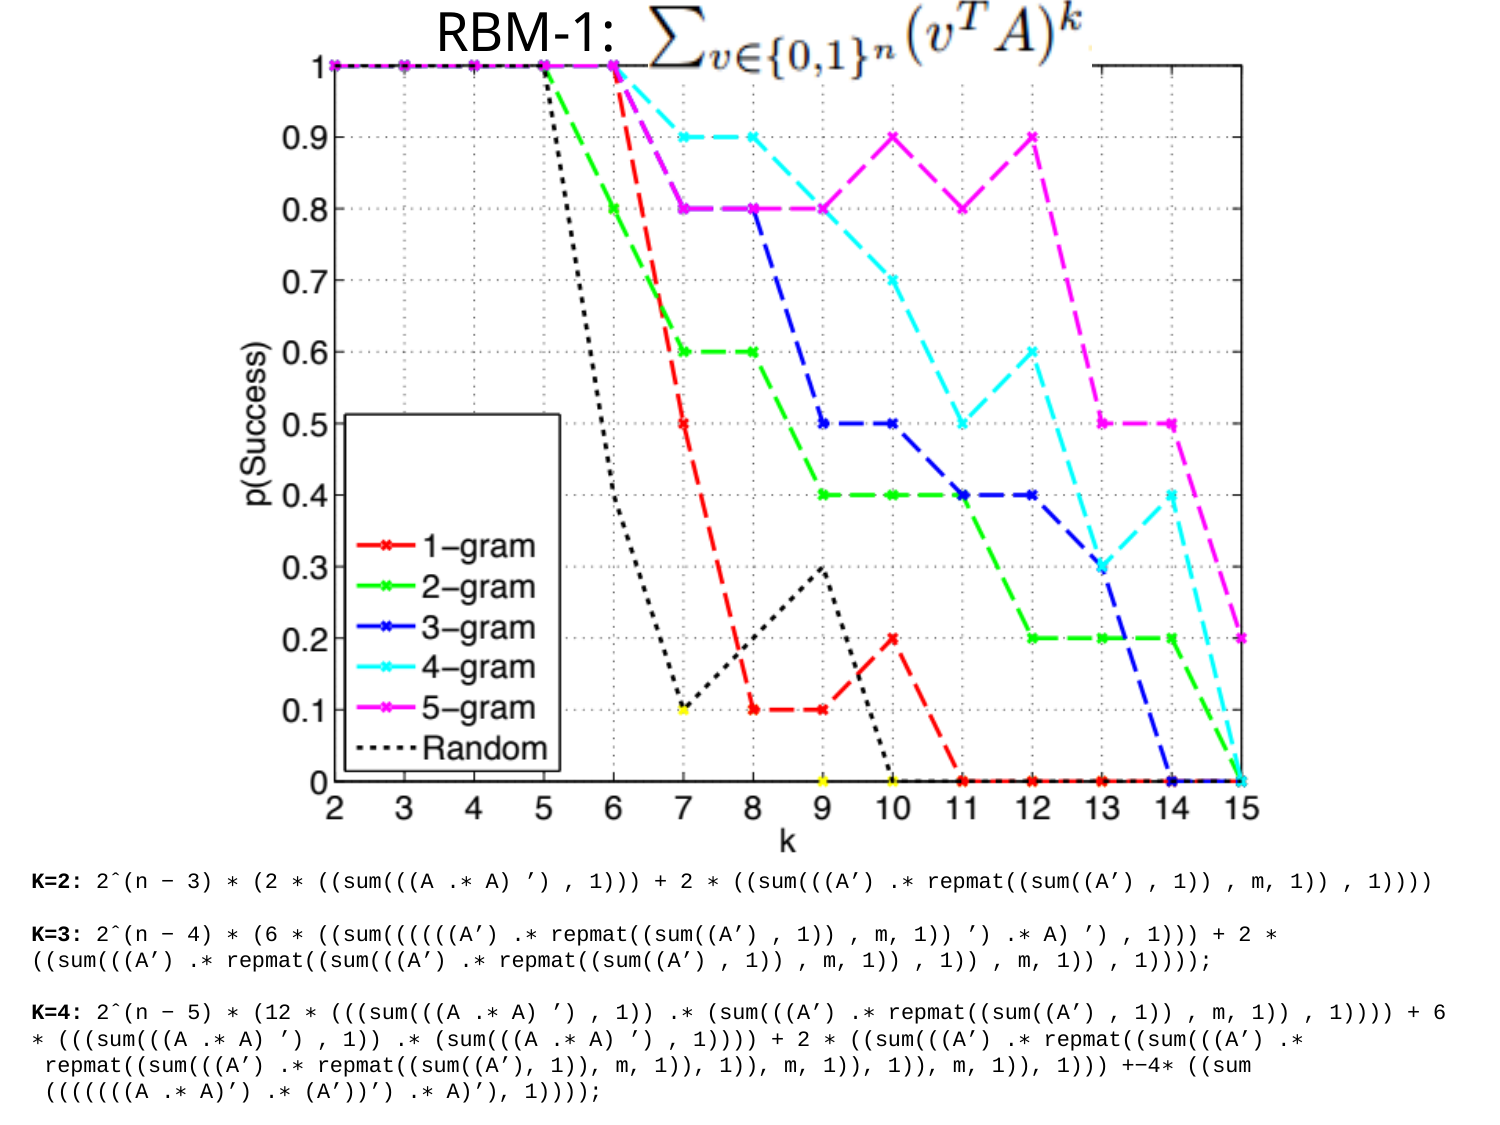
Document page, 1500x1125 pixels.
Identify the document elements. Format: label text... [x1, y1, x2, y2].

text_box K=2: 2ˆ(n − 3) ∗ (2 ∗ ((sum(((A .∗ A) ’) , 1))) + 2 ∗ ((sum(((A’) .∗ repmat((sum((A’) , 1)) , m, 1)) , 1)))) K=3: 2ˆ(n − 4) ∗ (6 ∗ ((sum((((((A’) .∗ repmat((sum((A’) , 1)) , m, 1)) ’) .∗ A) ’) , 1))) + 2 ∗ ((sum(((A’) .∗ repmat((sum(((A’) .∗ repmat((sum((A’) , 1)) , m, 1)) , 1)) , m, 1)) , 1)))); K=4: 2ˆ(n − 5) ∗ (12 ∗ (((sum(((A .∗ A) ’) , 1)) .∗ (sum(((A’) .∗ repmat((sum((A’) , 1)) , m, 1)) , 1)))) + 6 ∗ (((sum(((A .∗ A) ’) , 1)) .∗ (sum(((A .∗ A) ’) , 1)))) + 2 ∗ ((sum(((A’) .∗ repmat((sum(((A’) .∗ repmat((sum(((A’) .∗ repmat((sum((A’), 1)), m, 1)), 1)), m, 1)), 1)), m, 1)), 1))) +−4∗ ((sum (((((((A .∗ A)’) .∗ (A’))’) .∗ A)’), 1)))); [16, 859, 1489, 1125]
picture [229, 0, 1266, 862]
